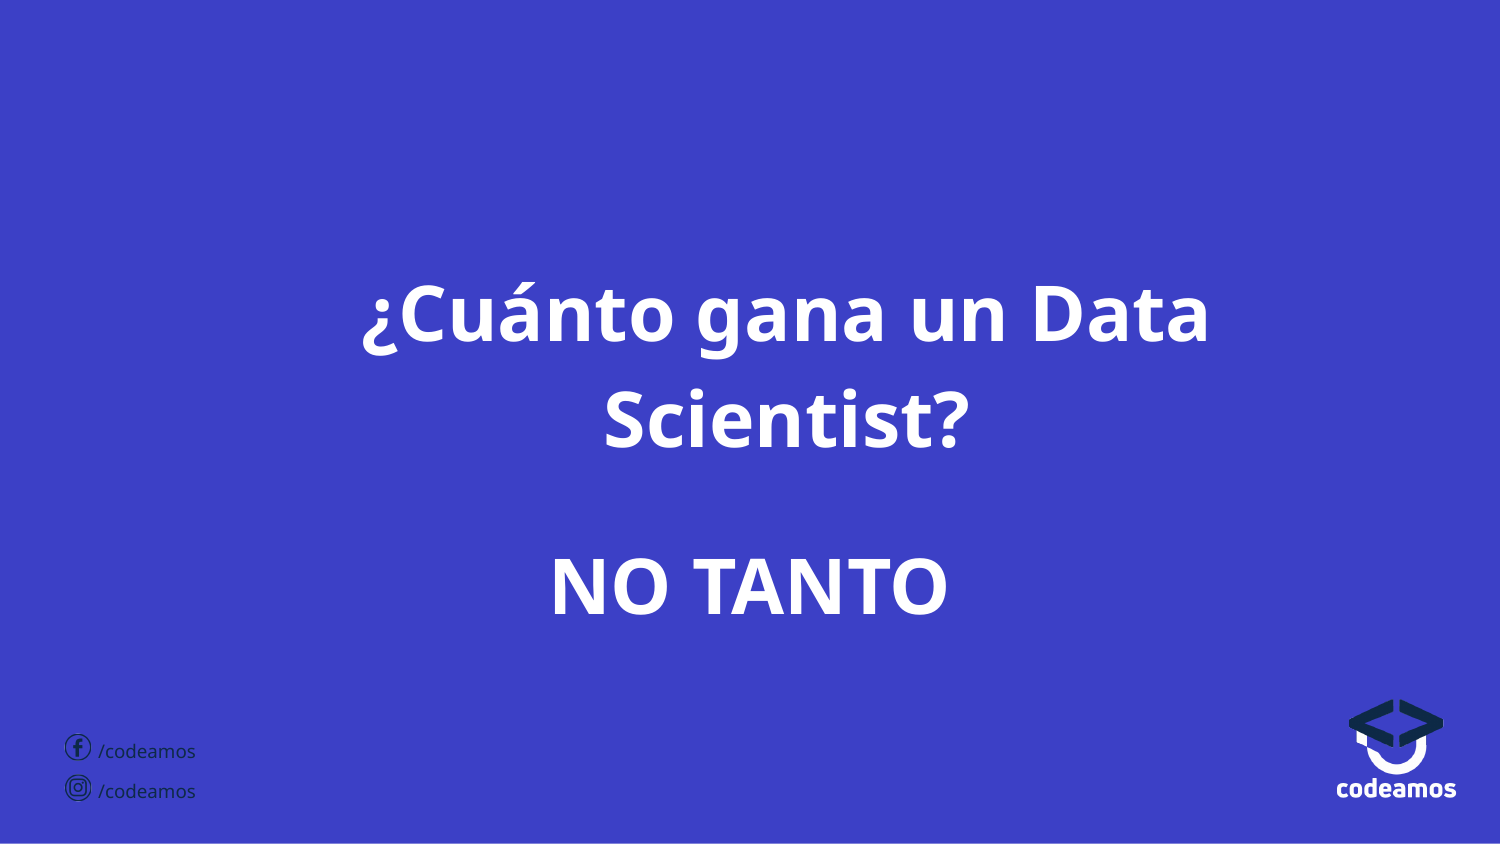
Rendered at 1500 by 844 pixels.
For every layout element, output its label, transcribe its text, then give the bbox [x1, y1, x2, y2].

picture [58, 726, 132, 803]
title ¿Cuánto gana un Data Scientist? [159, 311, 1341, 478]
picture [1318, 666, 1475, 829]
title NO TANTO [159, 478, 1341, 645]
